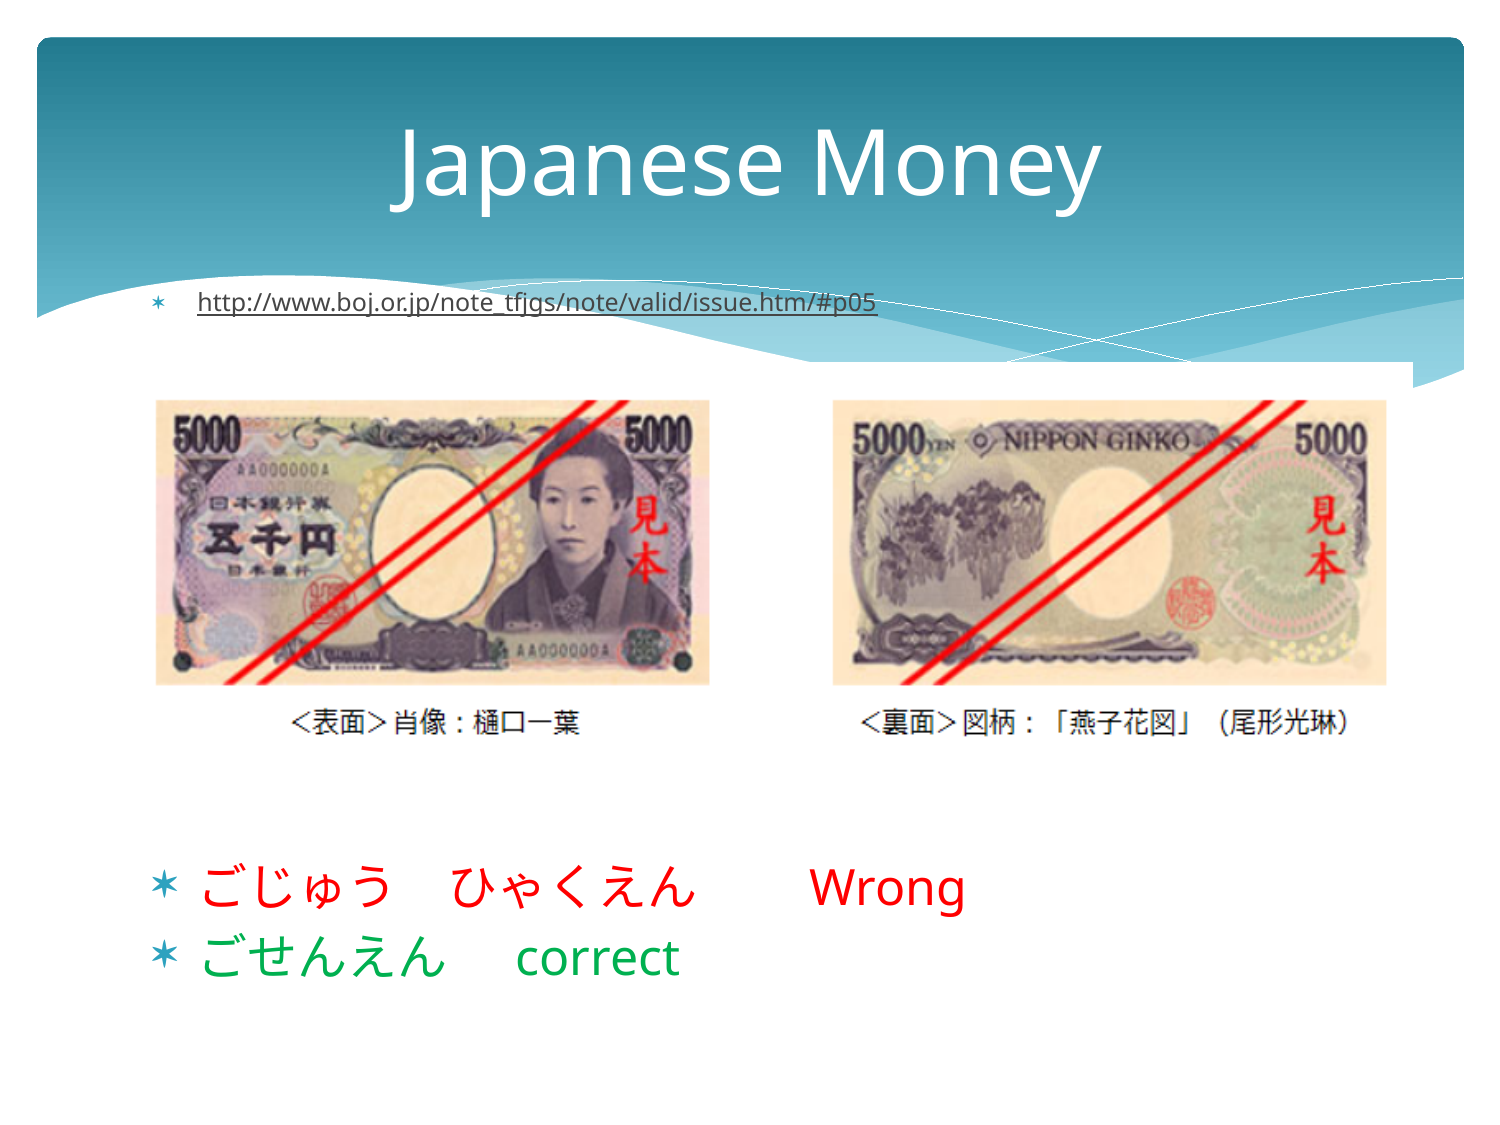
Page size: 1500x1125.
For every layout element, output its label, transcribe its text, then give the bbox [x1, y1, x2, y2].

list http://www.boj.or.jp/note_tfjgs/note/valid/issue.htm/#p05 ごじゅう ひゃくえん Wrong ごせんえん correct [137, 279, 1353, 360]
list http://www.boj.or.jp/note_tfjgs/note/valid/issue.htm/#p05 ごじゅう ひゃくえん Wrong ごせんえん correct [137, 786, 1353, 1013]
picture [124, 362, 1413, 776]
title Japanese Money [75, 55, 1425, 261]
